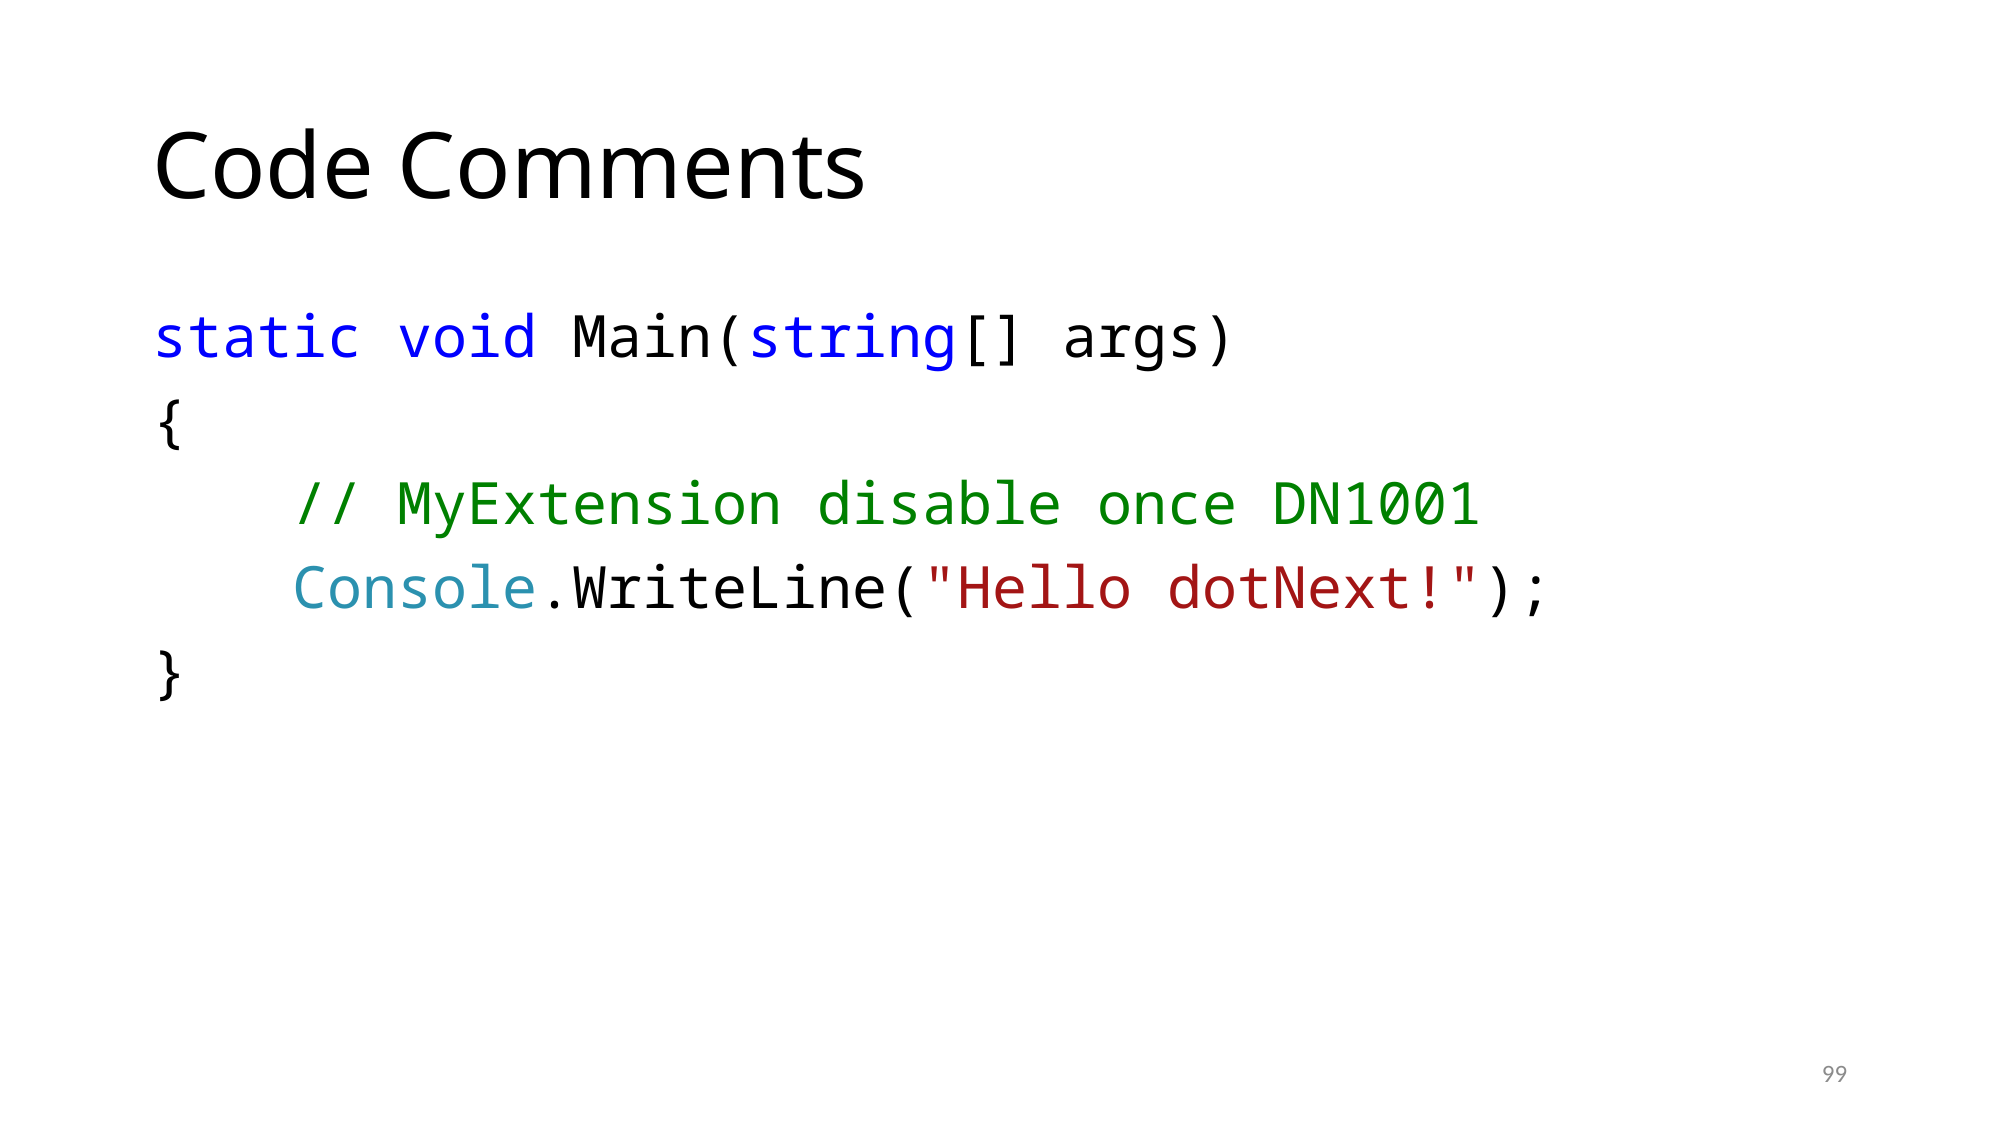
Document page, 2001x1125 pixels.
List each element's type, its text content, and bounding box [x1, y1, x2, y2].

list static void Main(string[] args) { // MyExtension disable once DN1001 Console.WriteLine("Hello dotNext!"); } [137, 299, 1863, 1014]
title Code Comments [137, 59, 1863, 278]
slide_number 99 [1412, 1042, 1863, 1103]
